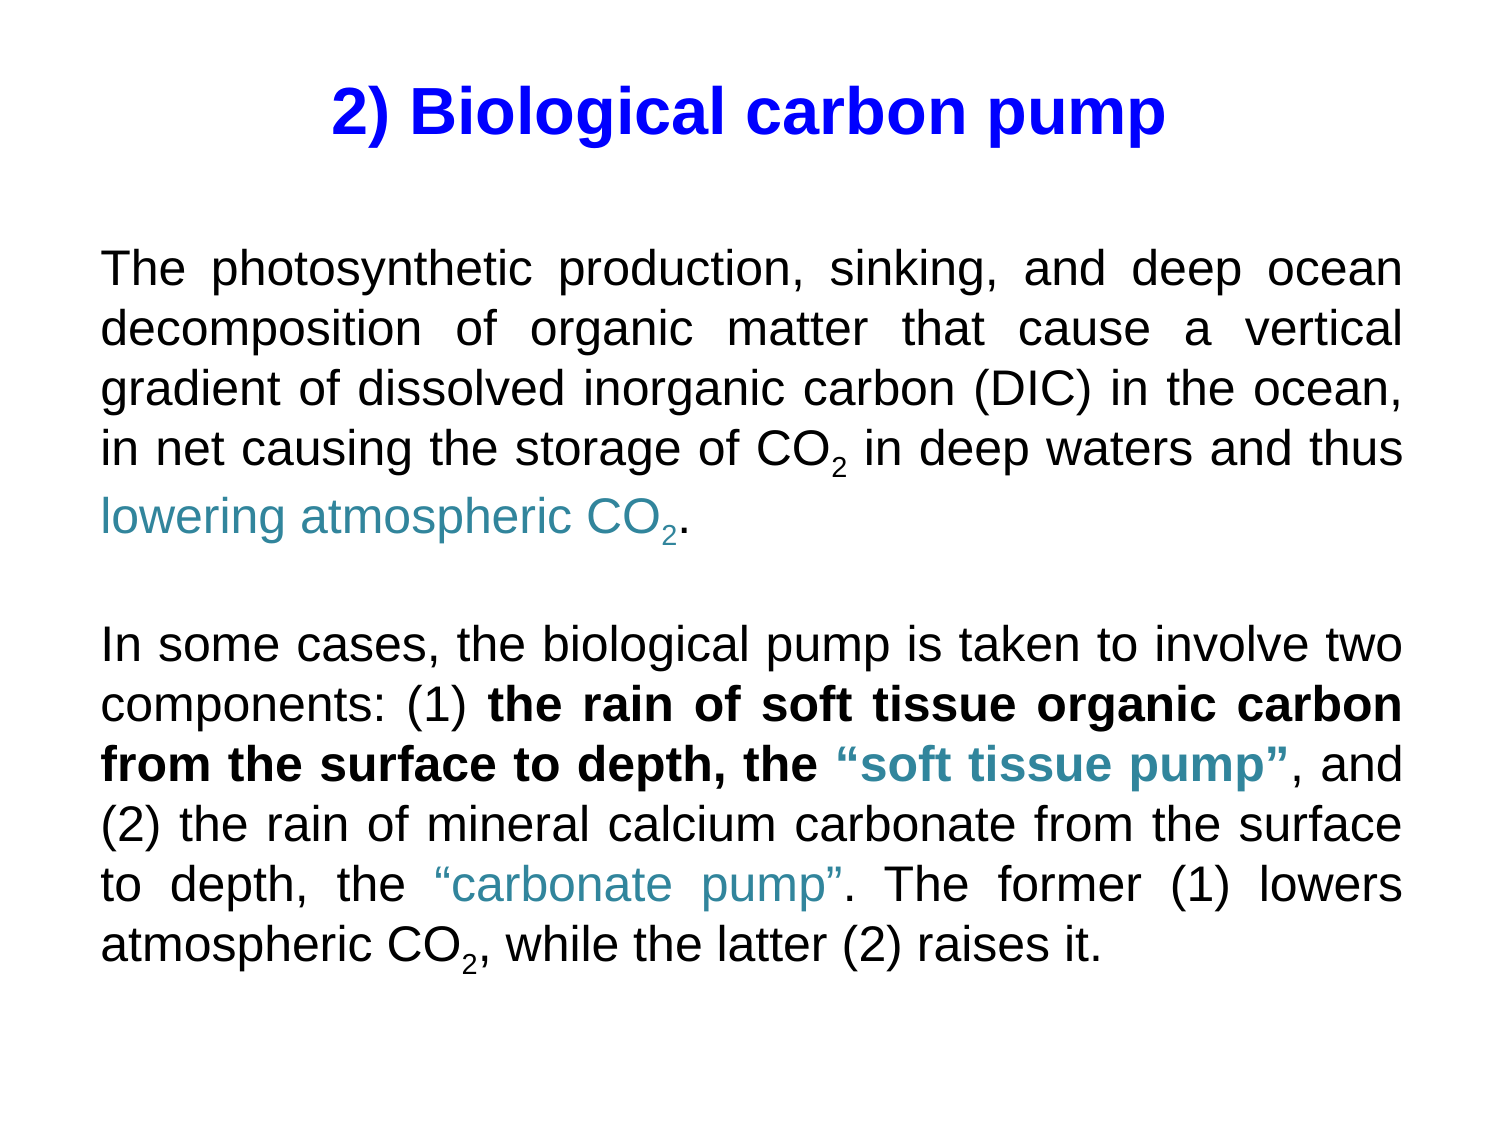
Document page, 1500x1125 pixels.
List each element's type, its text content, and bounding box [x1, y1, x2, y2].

text_box The photosynthetic production, sinking, and deep ocean decomposition of organic matter that cause a vertical gradient of dissolved inorganic carbon (DIC) in the ocean, in net causing the storage of CO2 in deep waters and thus lowering atmospheric CO2. In some cases, the biological pump is taken to involve two components: (1) the rain of soft tissue organic carbon from the surface to depth, the “soft tissue pump”, and (2) the rain of mineral calcium carbonate from the surface to depth, the “carbonate pump”. The former (1) lowers atmospheric CO2, while the latter (2) raises it. [85, 227, 1419, 988]
text_box 2) Biological carbon pump [0, 60, 1500, 155]
